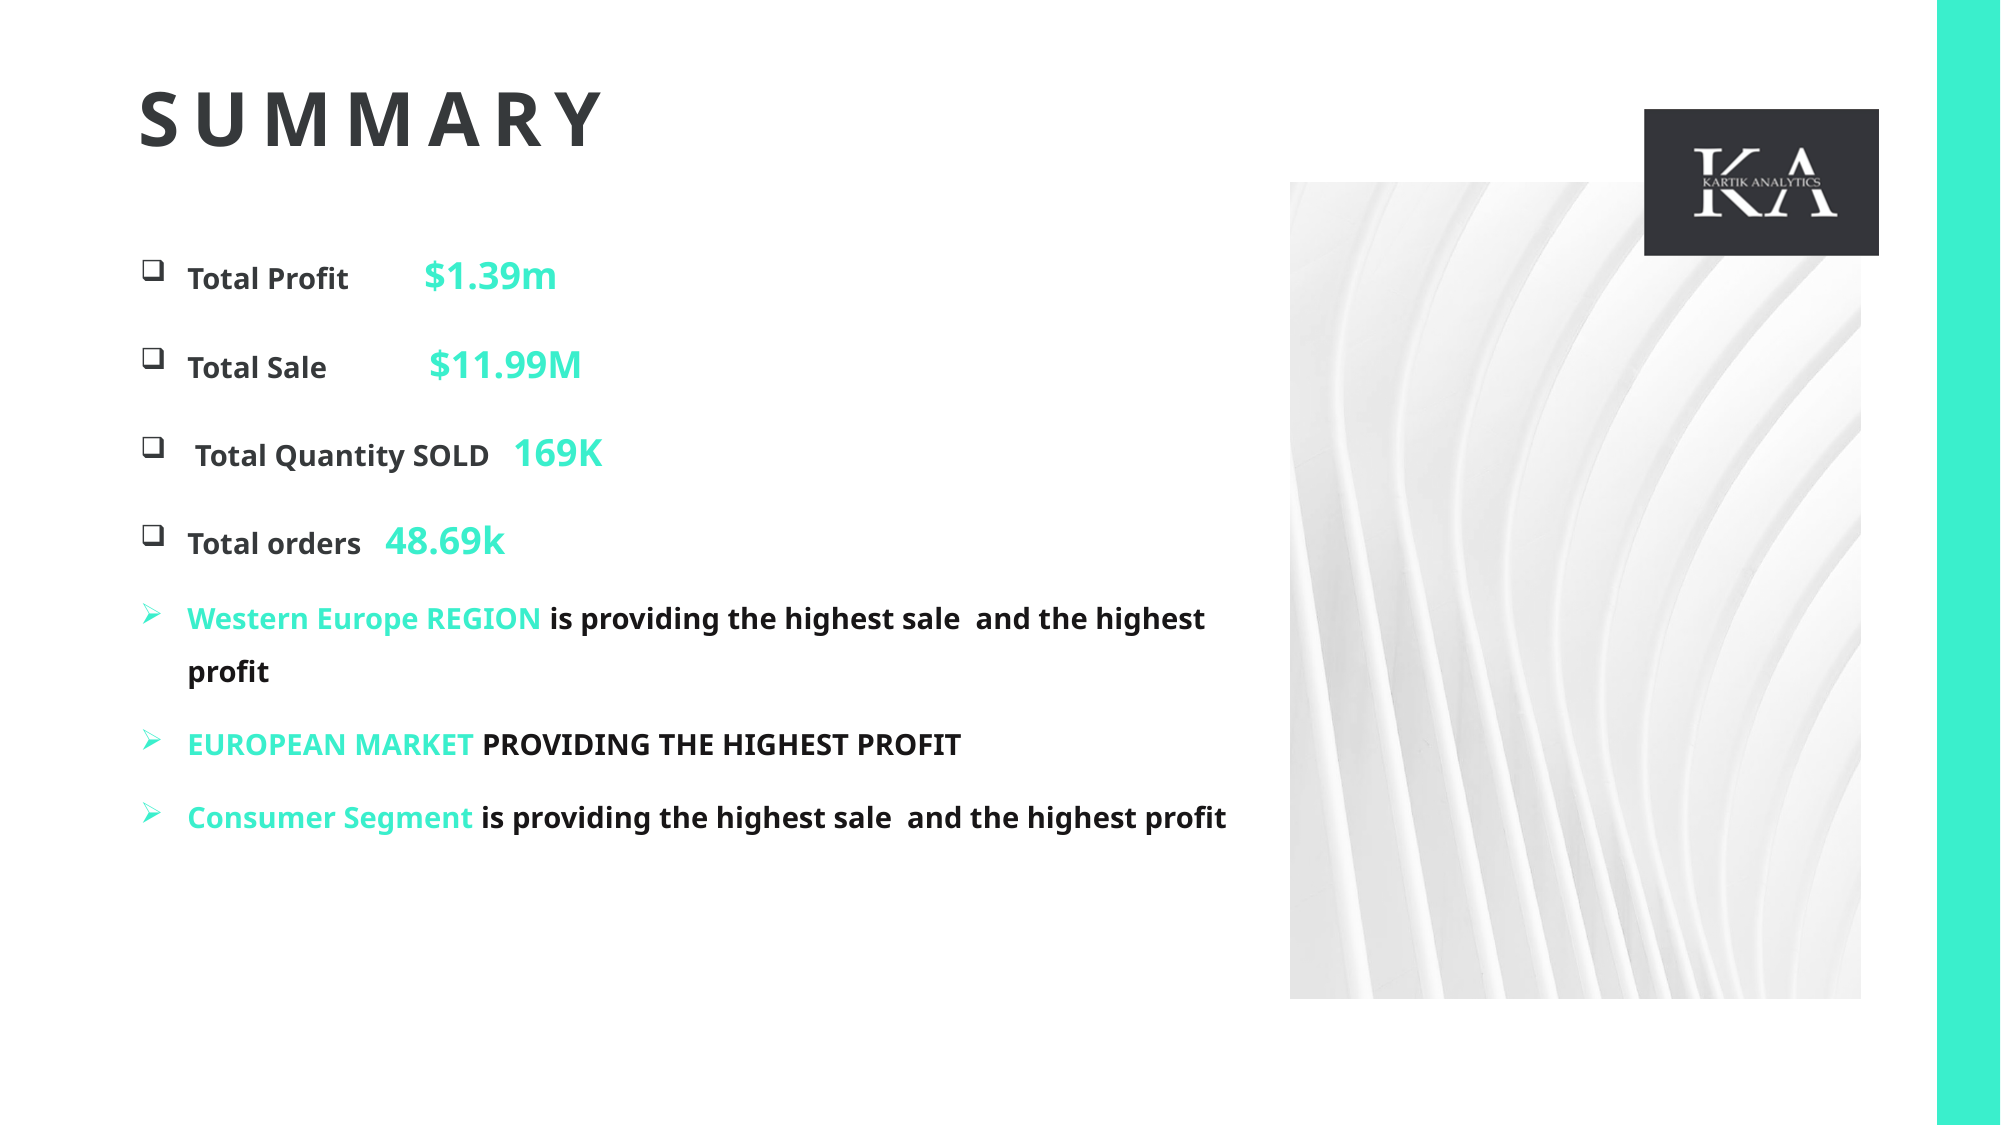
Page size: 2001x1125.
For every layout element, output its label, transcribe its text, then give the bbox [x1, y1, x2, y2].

list Total Profit $1.39m Total Sale $11.99M Total Quantity SOLD 169K Total orders 48.69k Western Europe REGION is providing the highest sale and the highest profit EUROPEAN MARKET PROVIDING THE HIGHEST PROFIT Consumer Segment is providing the highest sale and the highest profit [140, 229, 1290, 845]
picture [1290, 109, 1879, 999]
title SUMMARY [139, 81, 1082, 243]
